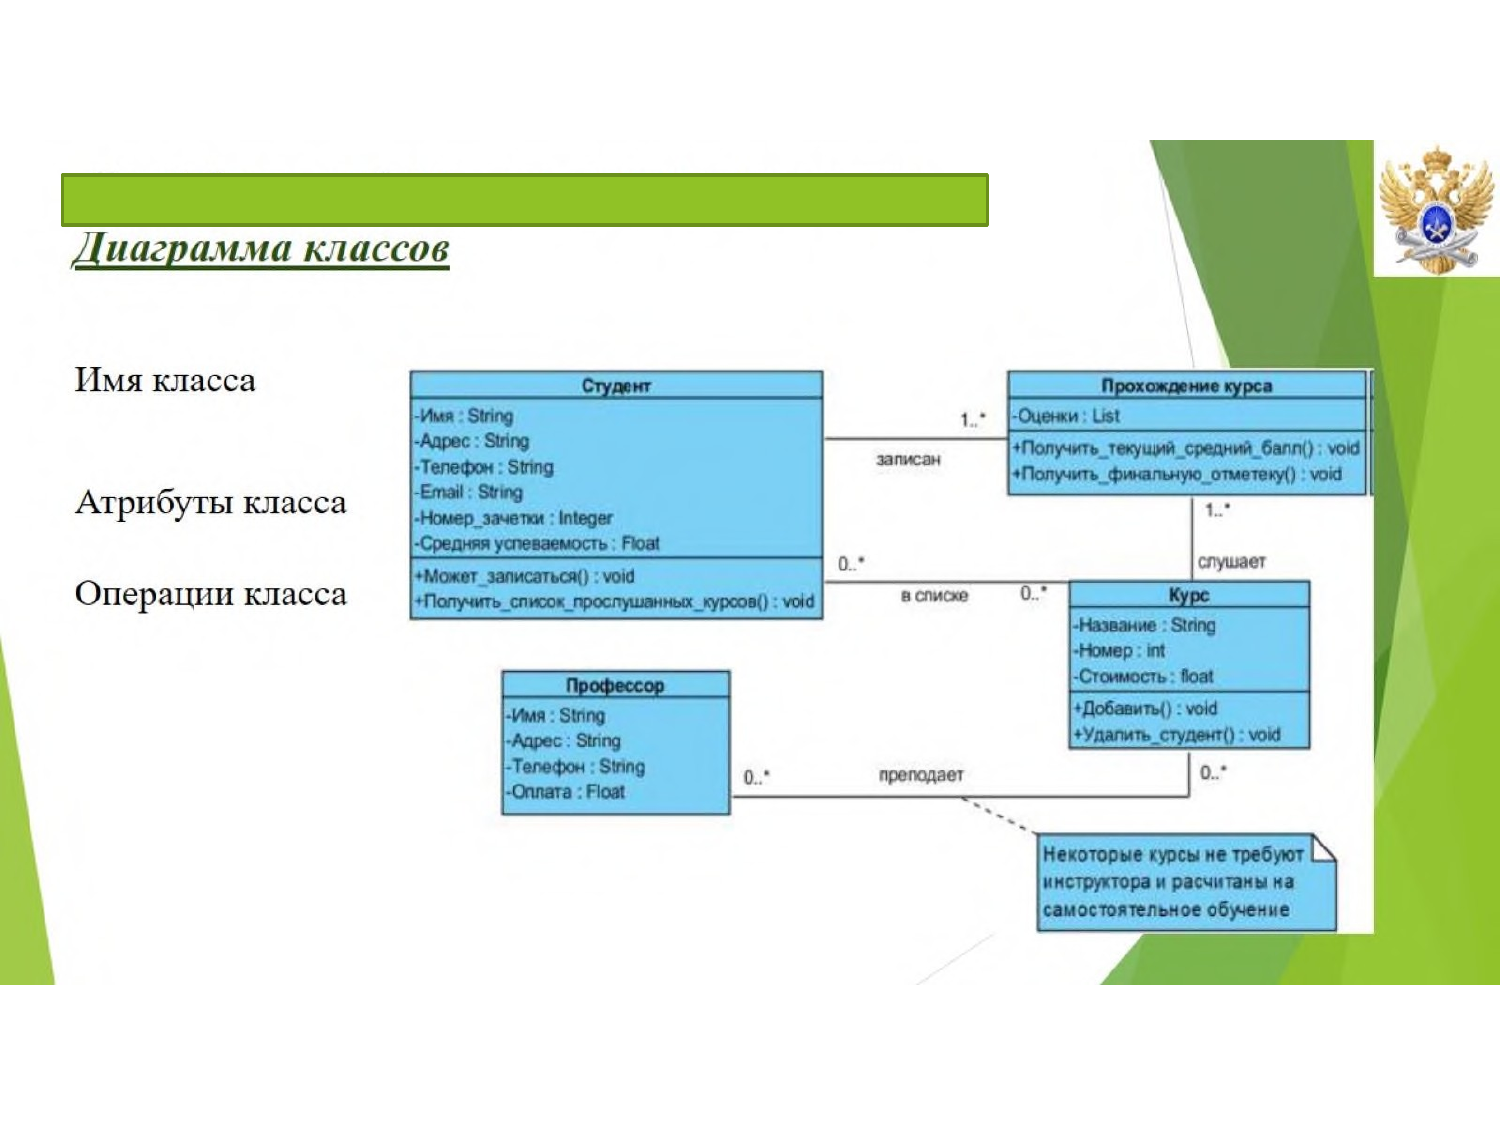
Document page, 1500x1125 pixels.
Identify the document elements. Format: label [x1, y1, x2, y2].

picture [0, 140, 1500, 985]
